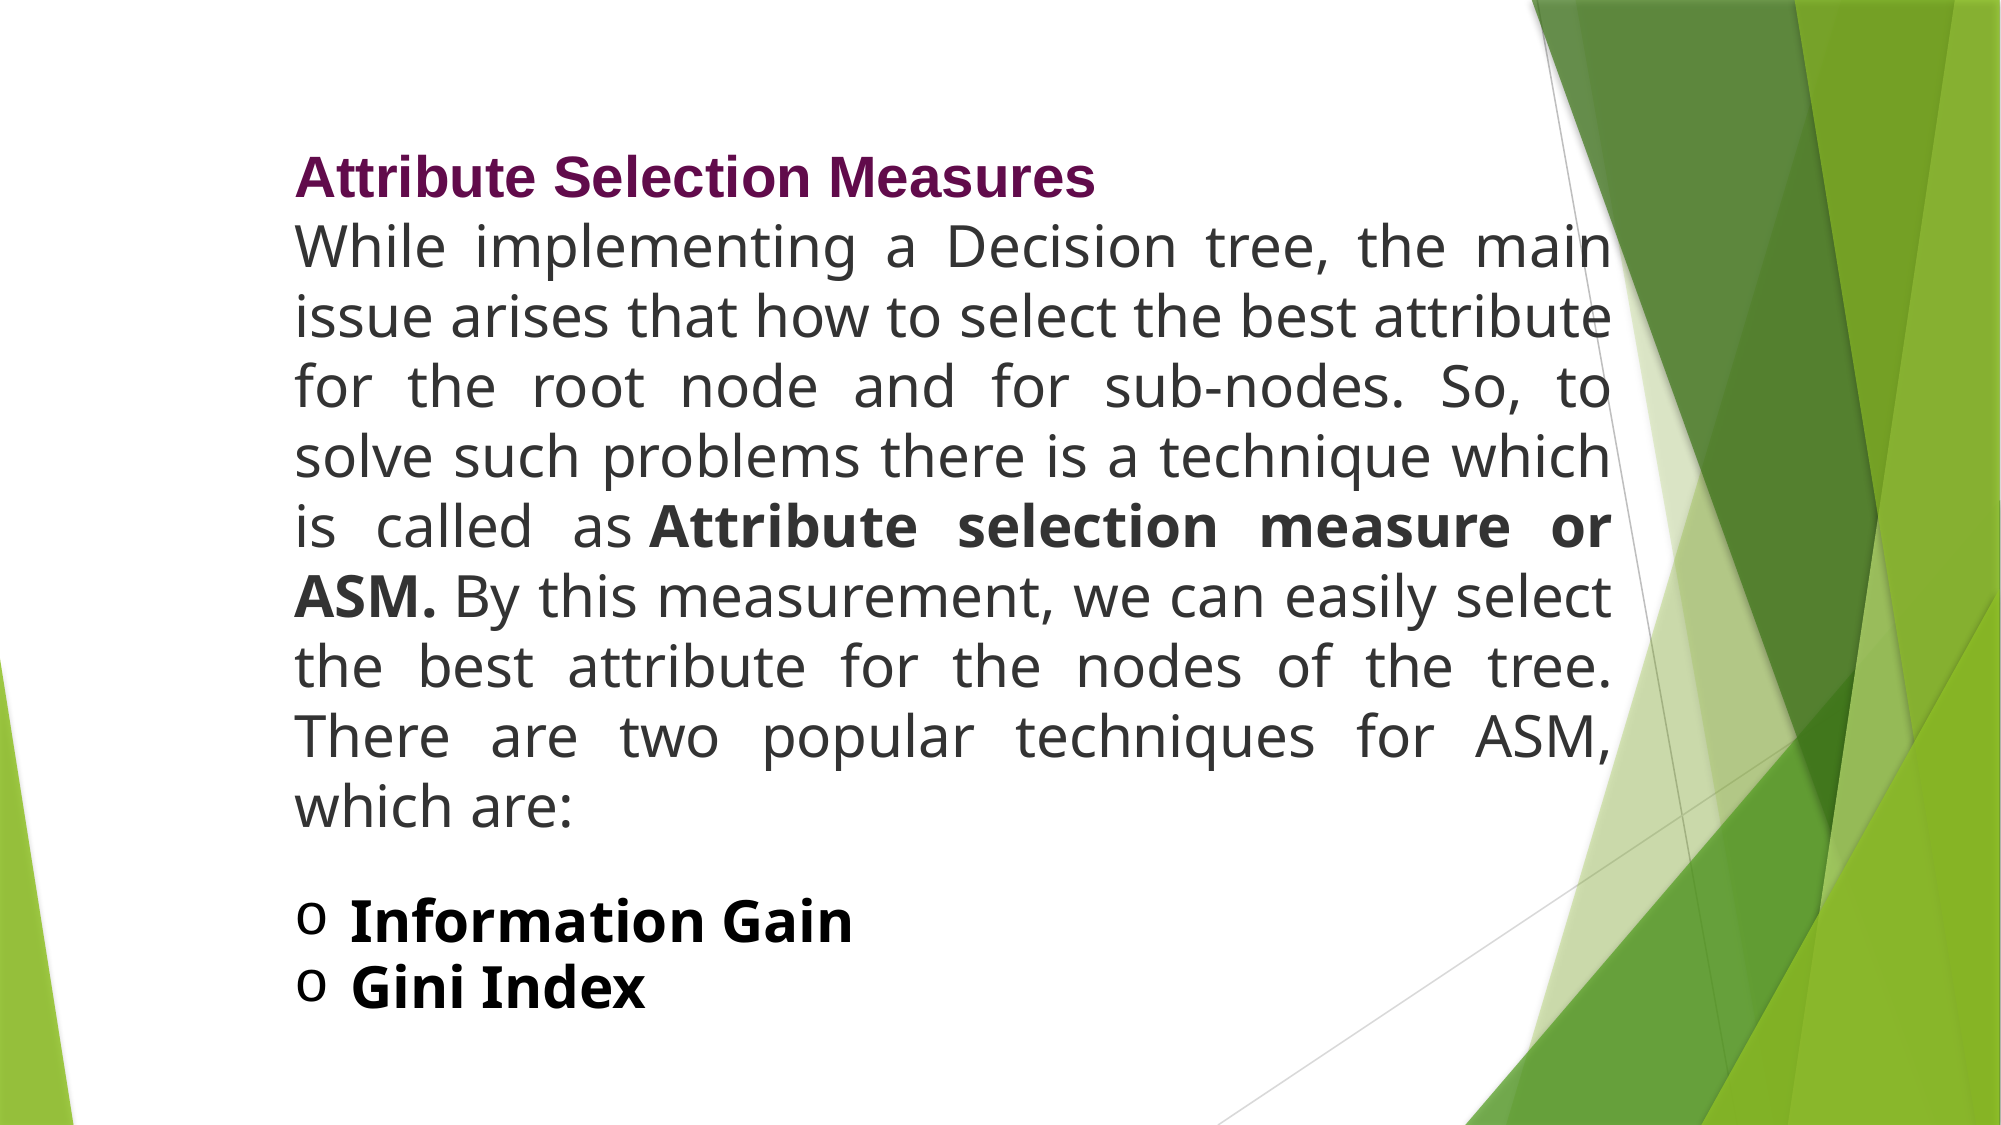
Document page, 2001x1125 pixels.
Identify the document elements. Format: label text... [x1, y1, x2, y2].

text_box Attribute Selection Measures While implementing a Decision tree, the main issue arises that how to select the best attribute for the root node and for sub-nodes. So, to solve such problems there is a technique which is called as Attribute selection measure or ASM. By this measurement, we can easily select the best attribute for the nodes of the tree. There are two popular techniques for ASM, which are: Information Gain Gini Index [279, 121, 1628, 1094]
